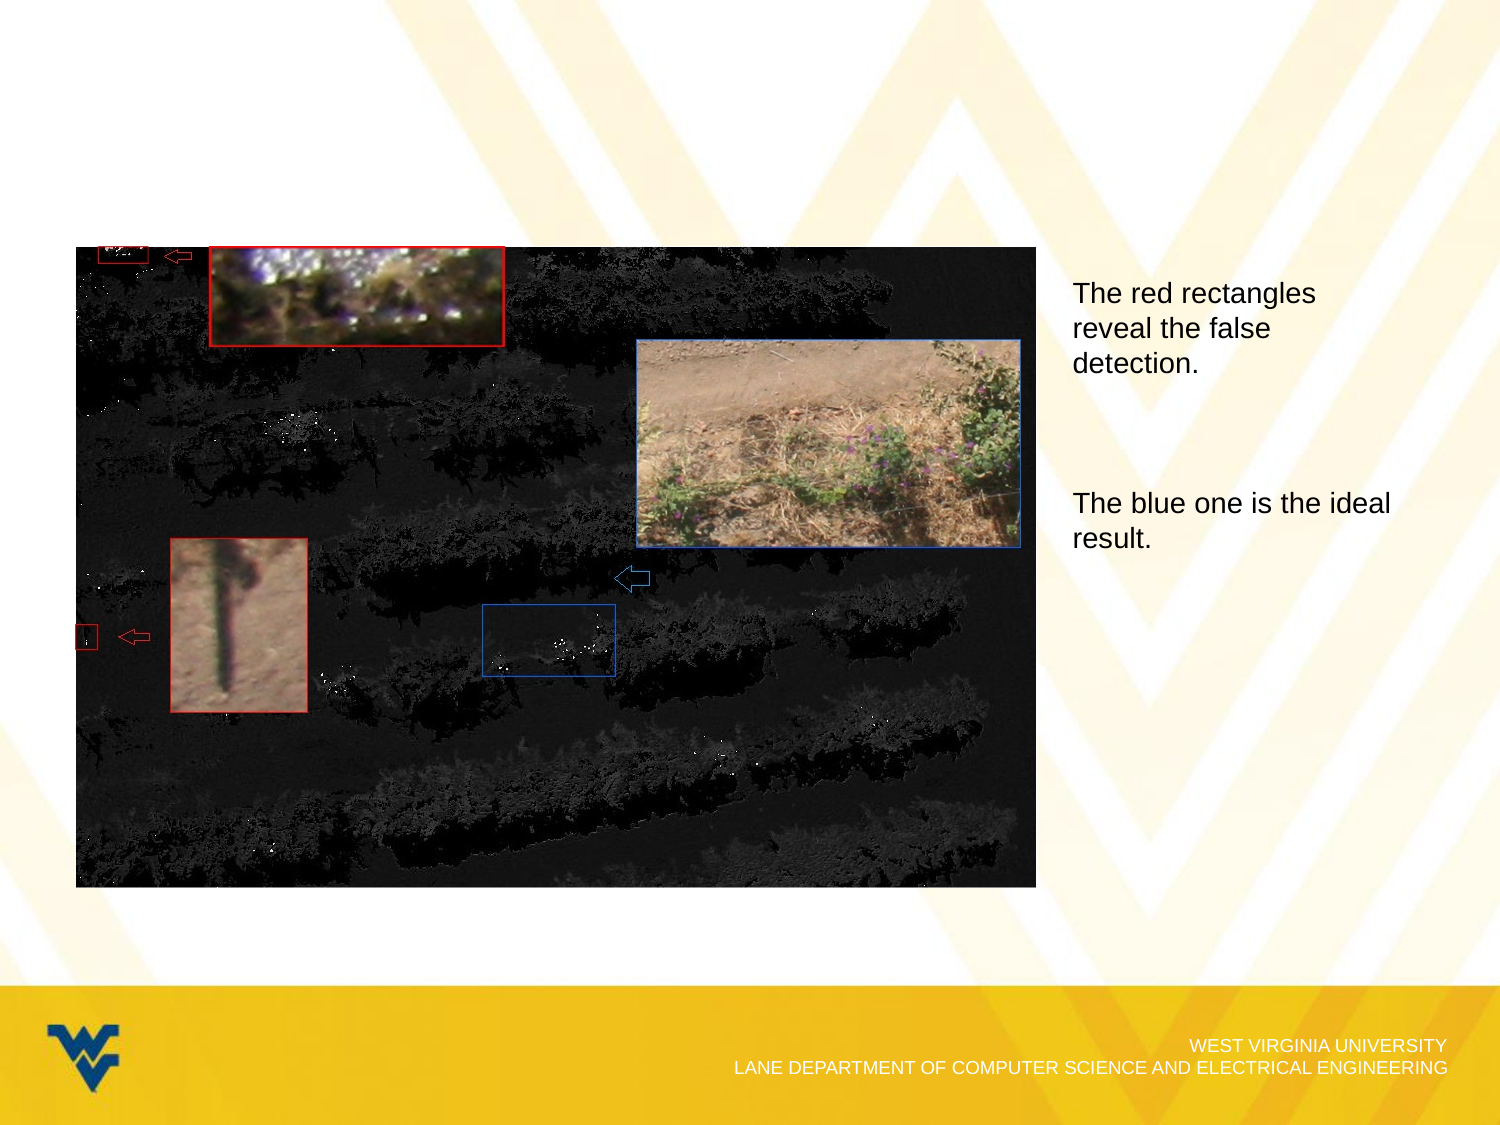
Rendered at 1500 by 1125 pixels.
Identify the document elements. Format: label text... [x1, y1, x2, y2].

picture [0, 0, 1500, 1125]
text_box The red rectangles reveal the false detection. The blue one is the ideal result. [1057, 259, 1412, 892]
